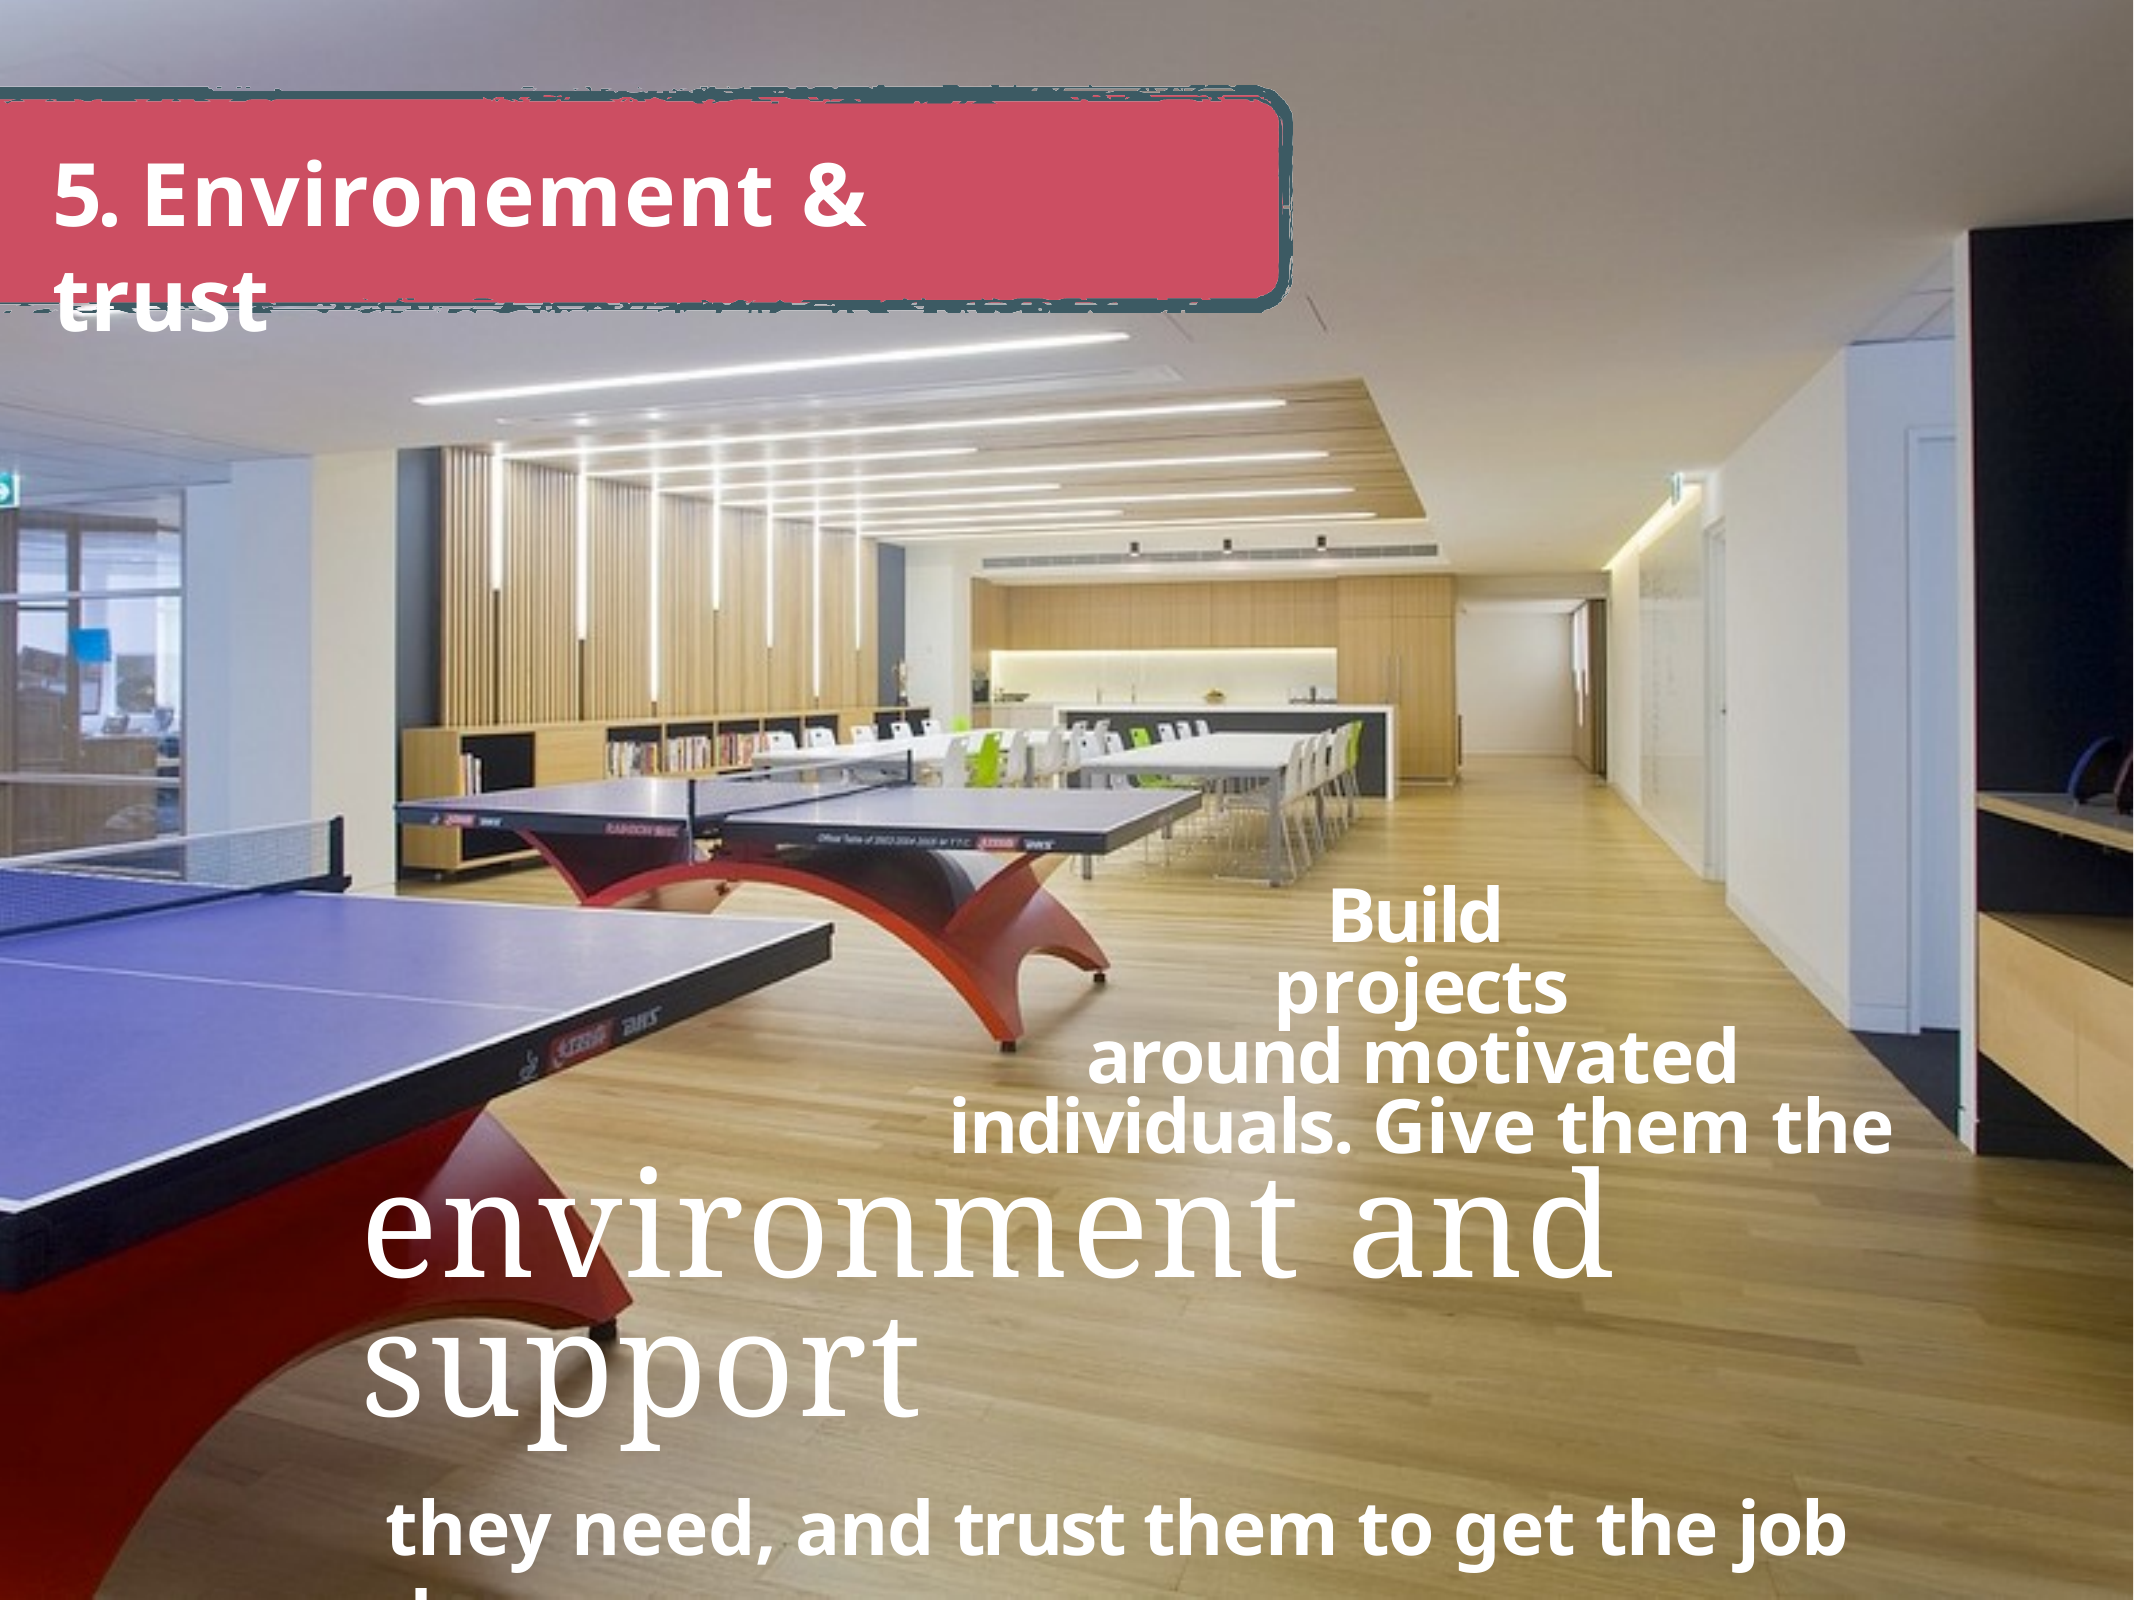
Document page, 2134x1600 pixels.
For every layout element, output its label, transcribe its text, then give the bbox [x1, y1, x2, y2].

text_box Build projects around motivated individuals. Give them the environment and support they need, and trust them to get the job done. [358, 865, 2102, 1600]
title 5. Environement & trust [50, 136, 1047, 406]
text_box [0, 0, 2134, 1600]
text_box [0, 85, 1293, 313]
